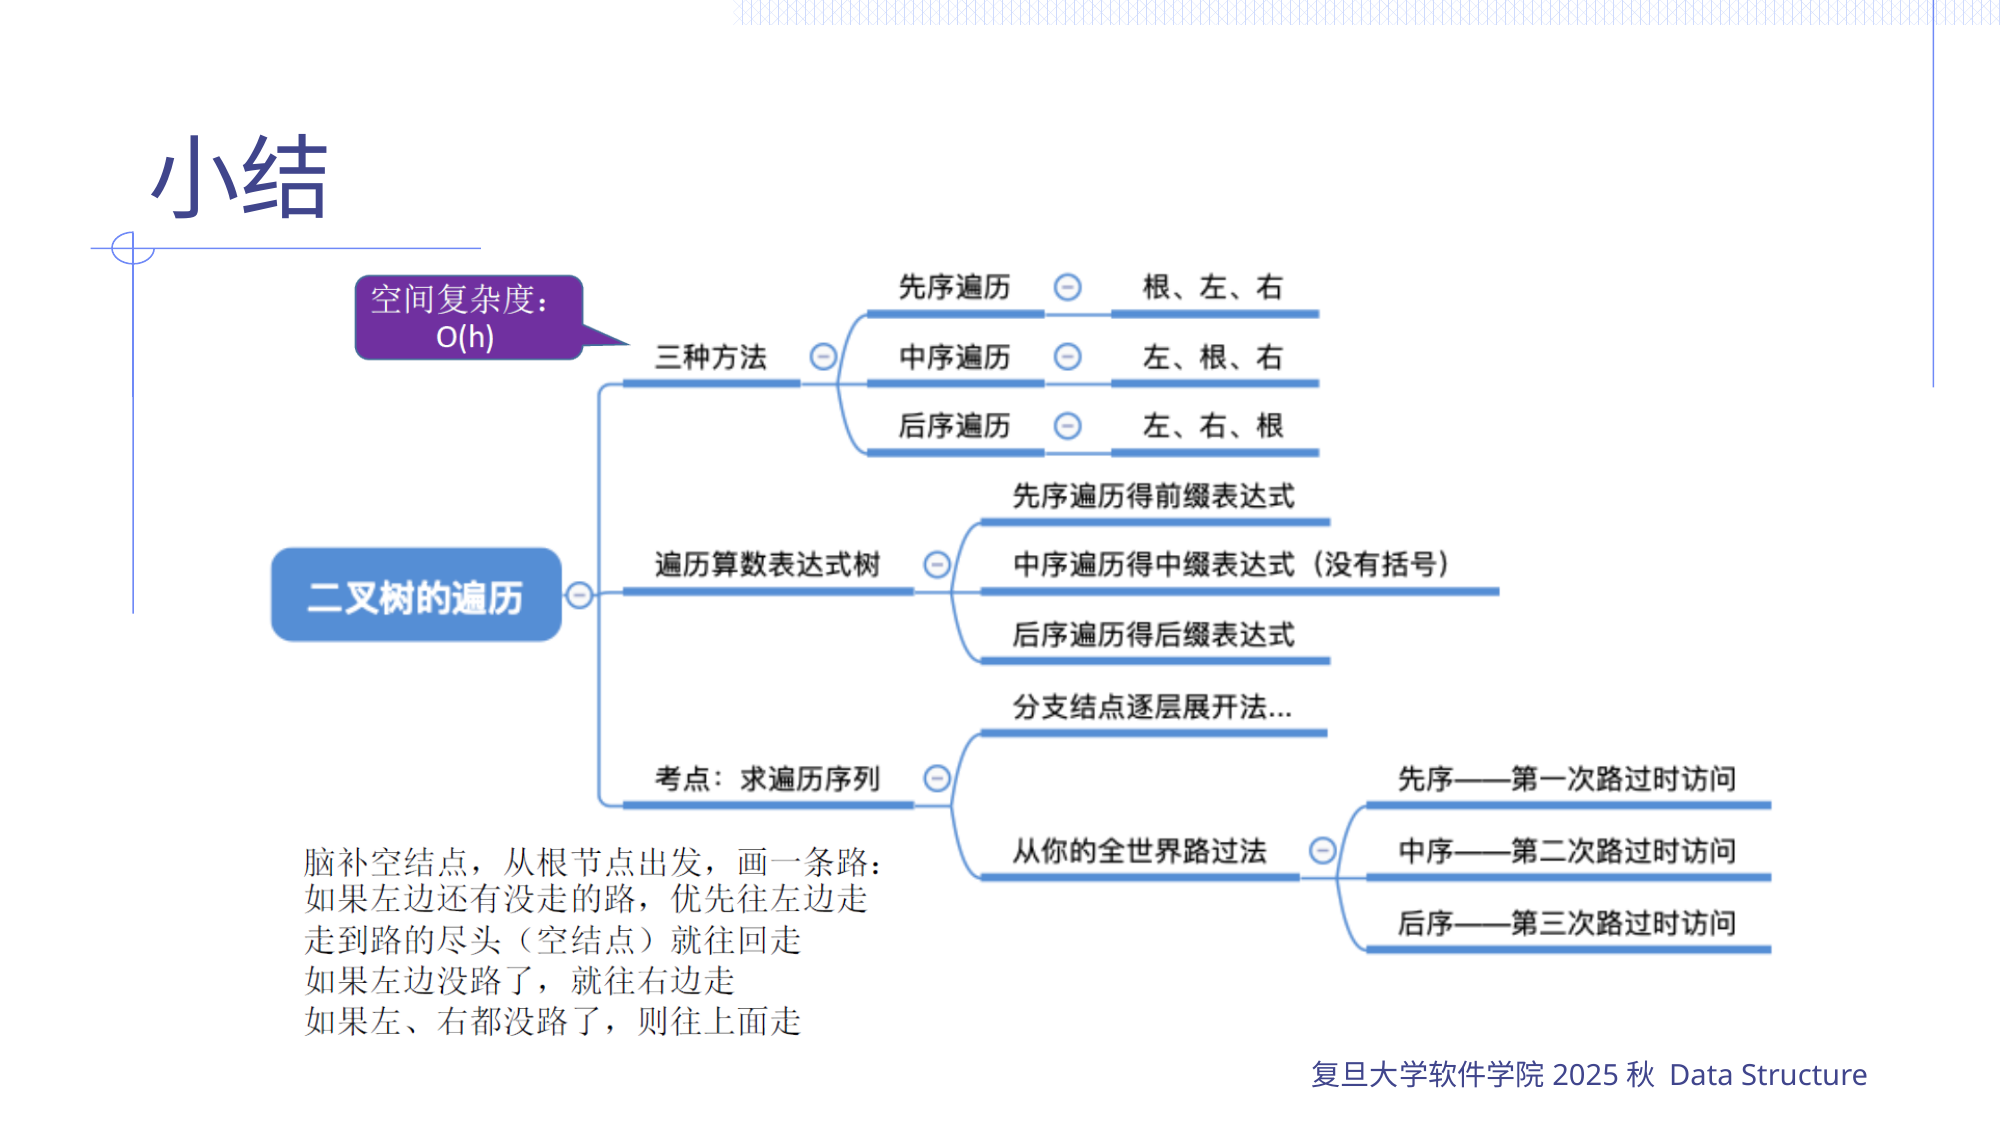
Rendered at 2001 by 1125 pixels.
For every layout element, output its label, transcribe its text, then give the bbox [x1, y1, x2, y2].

title 小结 [133, 50, 1834, 238]
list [197, 237, 1869, 1063]
